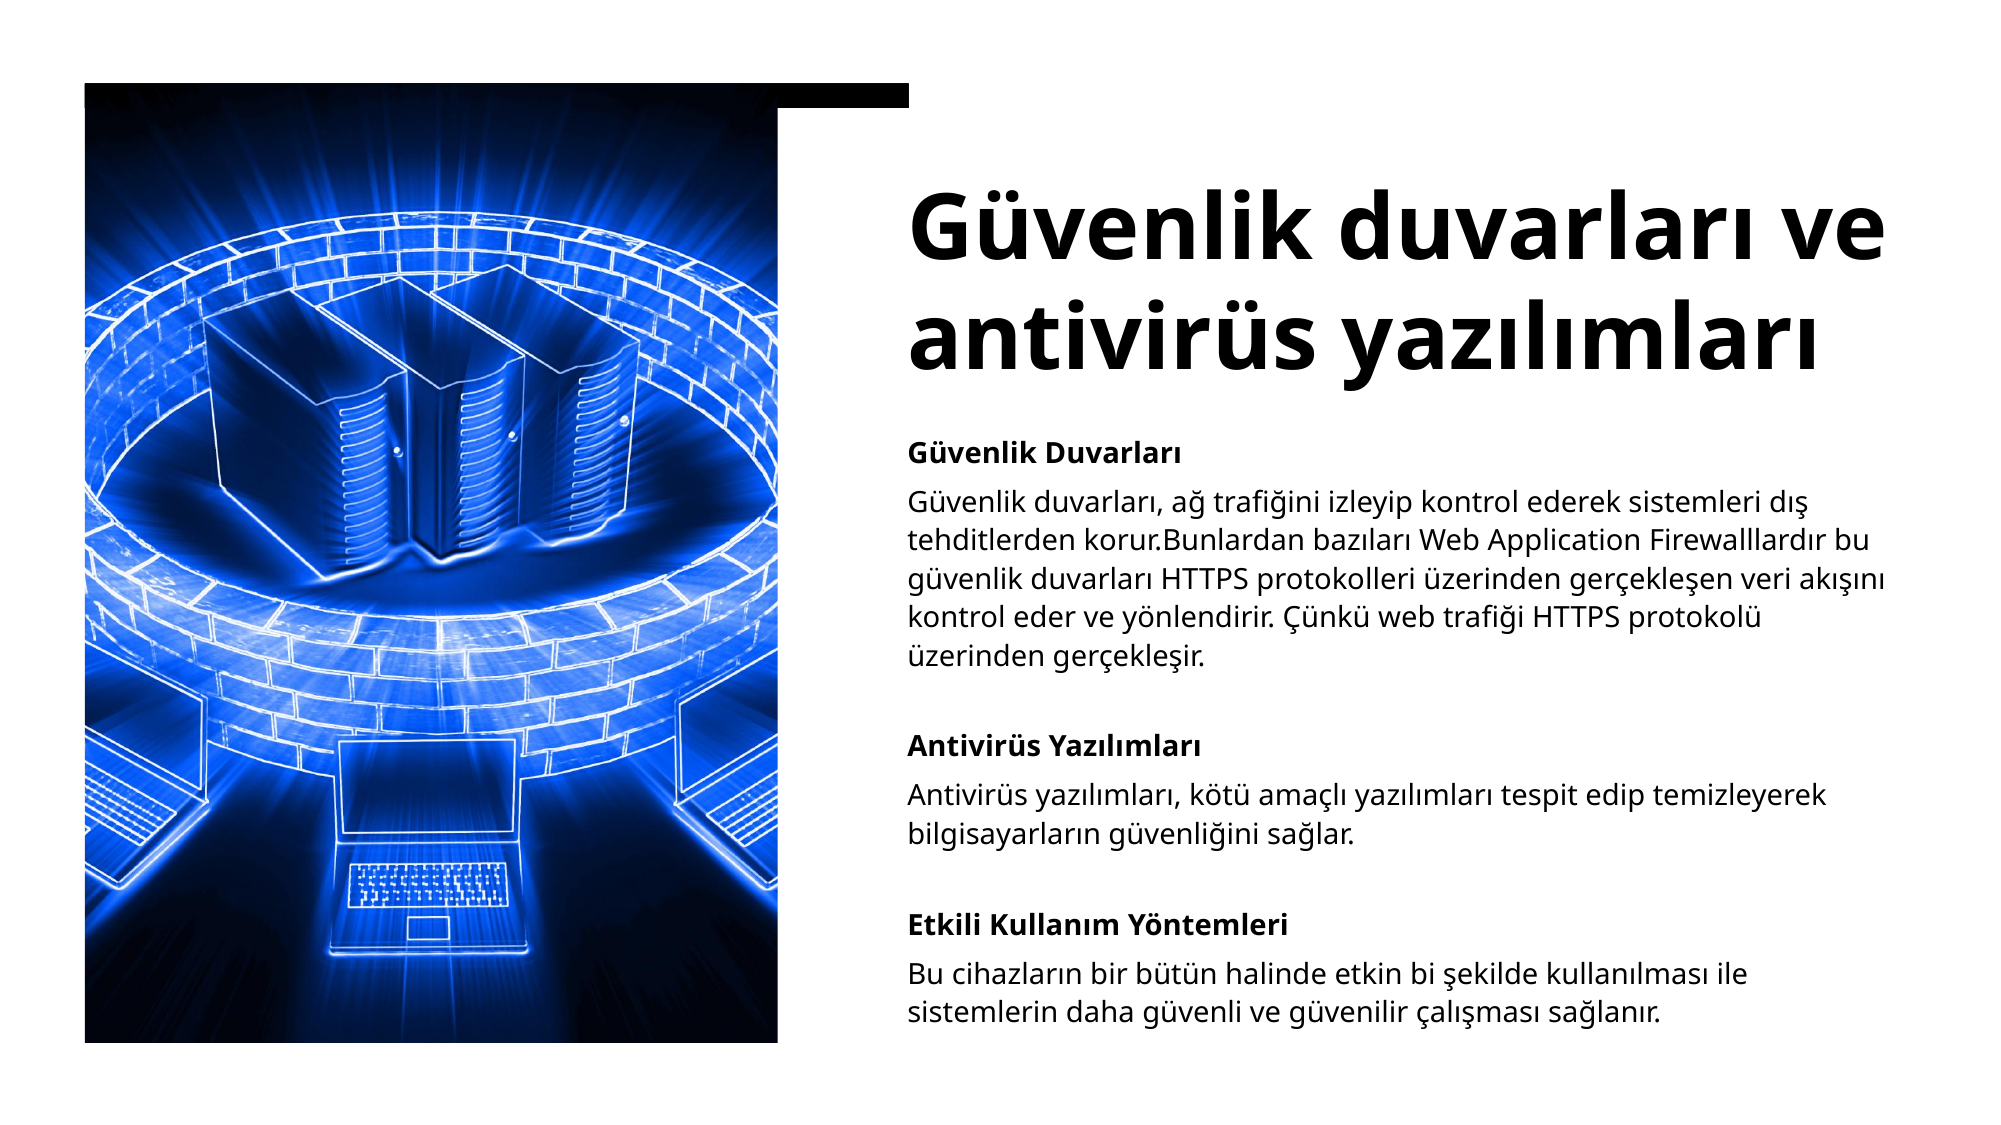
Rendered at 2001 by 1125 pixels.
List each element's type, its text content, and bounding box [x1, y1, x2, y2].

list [84, 84, 778, 1043]
list Güvenlik Duvarları Güvenlik duvarları, ağ trafiğini izleyip kontrol ederek sistemleri dış tehditlerden korur.Bunlardan bazıları Web Application Firewalllardır bu güvenlik duvarları HTTPS protokolleri üzerinden gerçekleşen veri akışını kontrol eder ve yönlendirir. Çünkü web trafiği HTTPS protokolü üzerinden gerçekleşir. Antivirüs Yazılımları Antivirüs yazılımları, kötü amaçlı yazılımları tespit edip temizleyerek bilgisayarların güvenliğini sağlar. Etkili Kullanım Yöntemleri Bu cihazların bir bütün halinde etkin bi şekilde kullanılması ile sistemlerin daha güvenli ve güvenilir çalışması sağlanır. [892, 422, 1915, 1041]
title Güvenlik duvarları ve antivirüs yazılımları [892, 160, 1915, 401]
